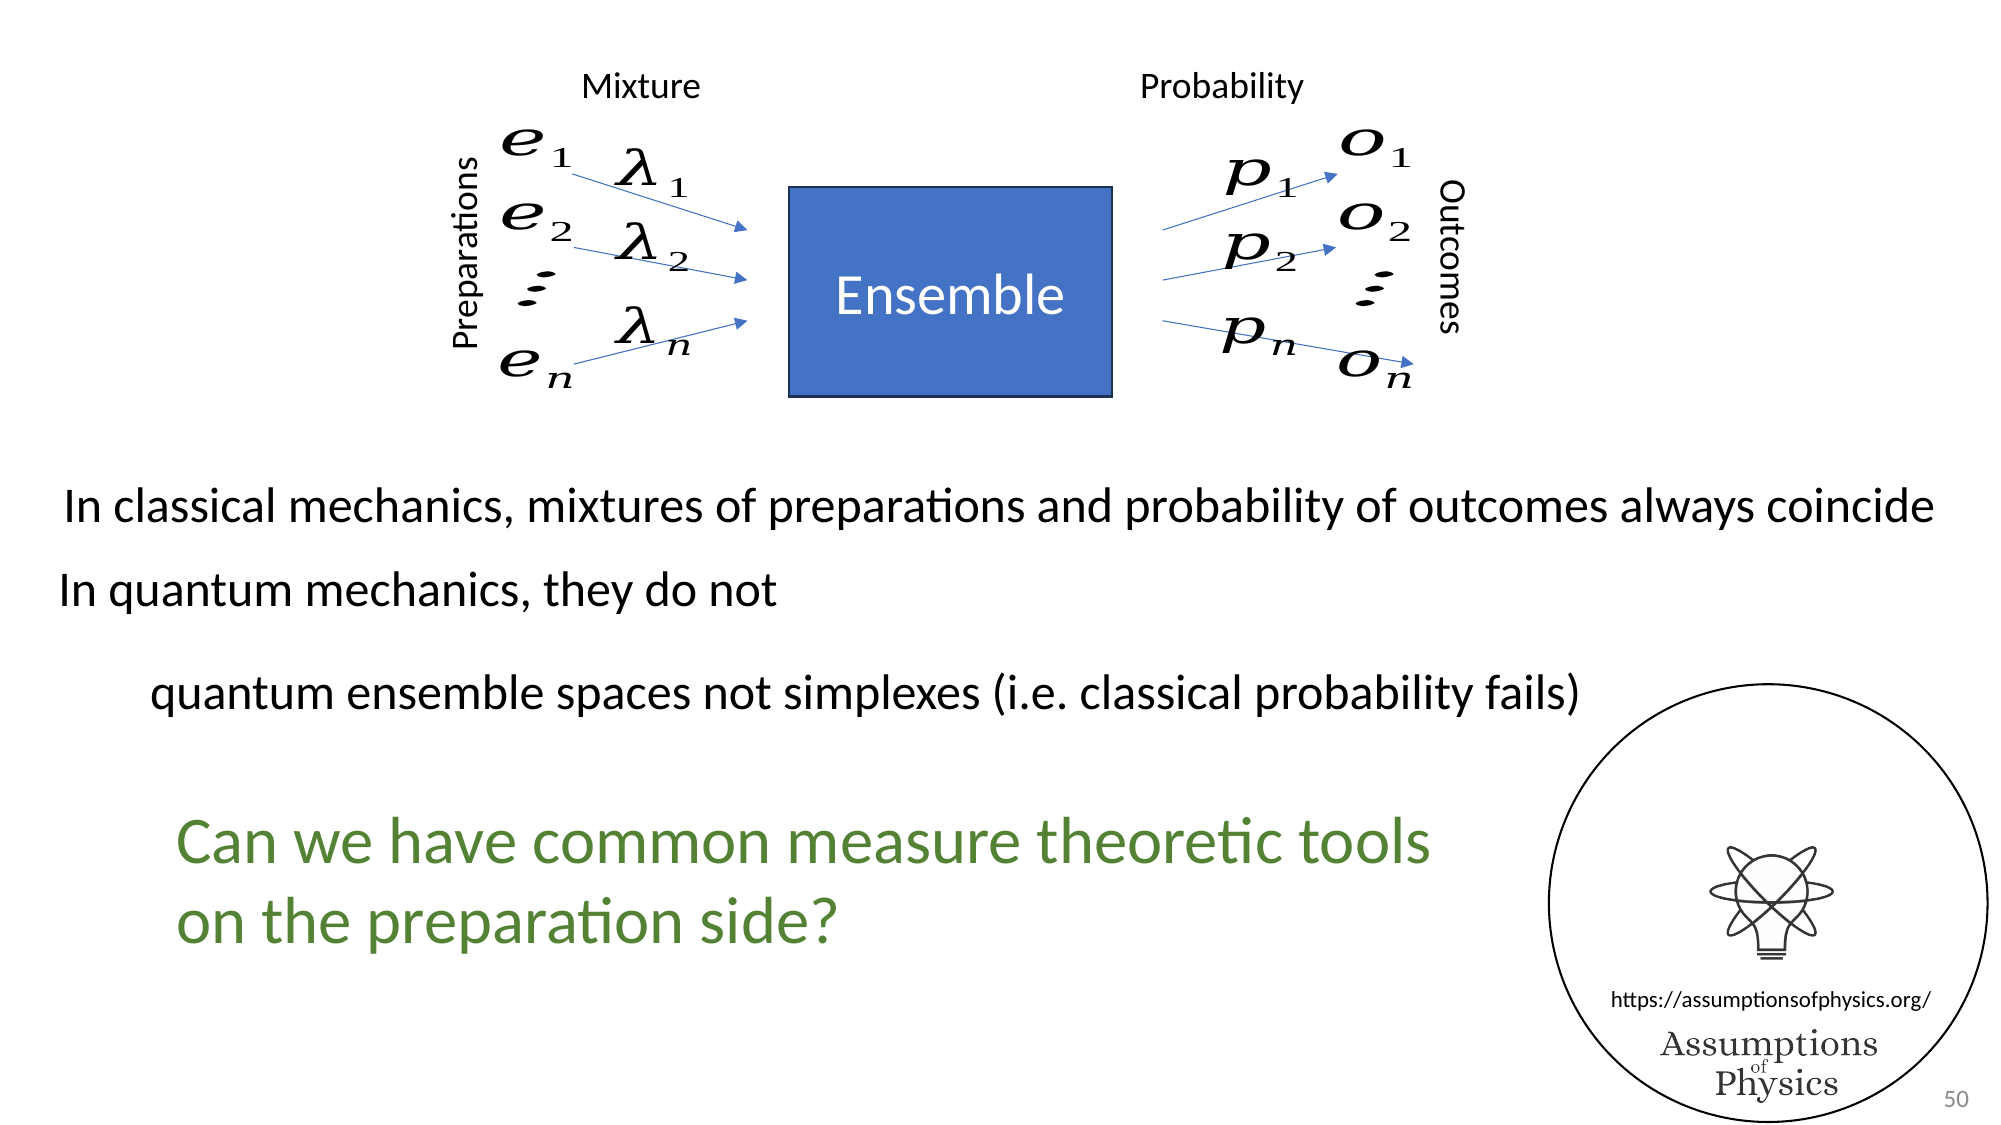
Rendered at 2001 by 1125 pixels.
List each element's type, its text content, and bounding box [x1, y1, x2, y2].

picture [1660, 1029, 1877, 1103]
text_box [1162, 320, 1337, 365]
text_box Ensemble [788, 186, 1113, 398]
text_box Probability [1125, 53, 1320, 114]
slide_number 50 [1893, 1078, 1985, 1116]
text_box In quantum mechanics, they do not [43, 549, 793, 624]
picture [1709, 846, 1834, 960]
text_box Mixture [566, 53, 717, 114]
text_box Can we have common measure theoretic tools on the preparation side? [161, 789, 1456, 964]
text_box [1162, 247, 1337, 281]
text_box Outcomes [1425, 164, 1486, 350]
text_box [1162, 173, 1338, 231]
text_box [573, 247, 748, 281]
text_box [572, 173, 748, 231]
text_box In classical mechanics, mixtures of preparations and probability of outcomes always coincide [48, 465, 1952, 540]
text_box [573, 320, 748, 365]
text_box Preparations [432, 142, 492, 366]
